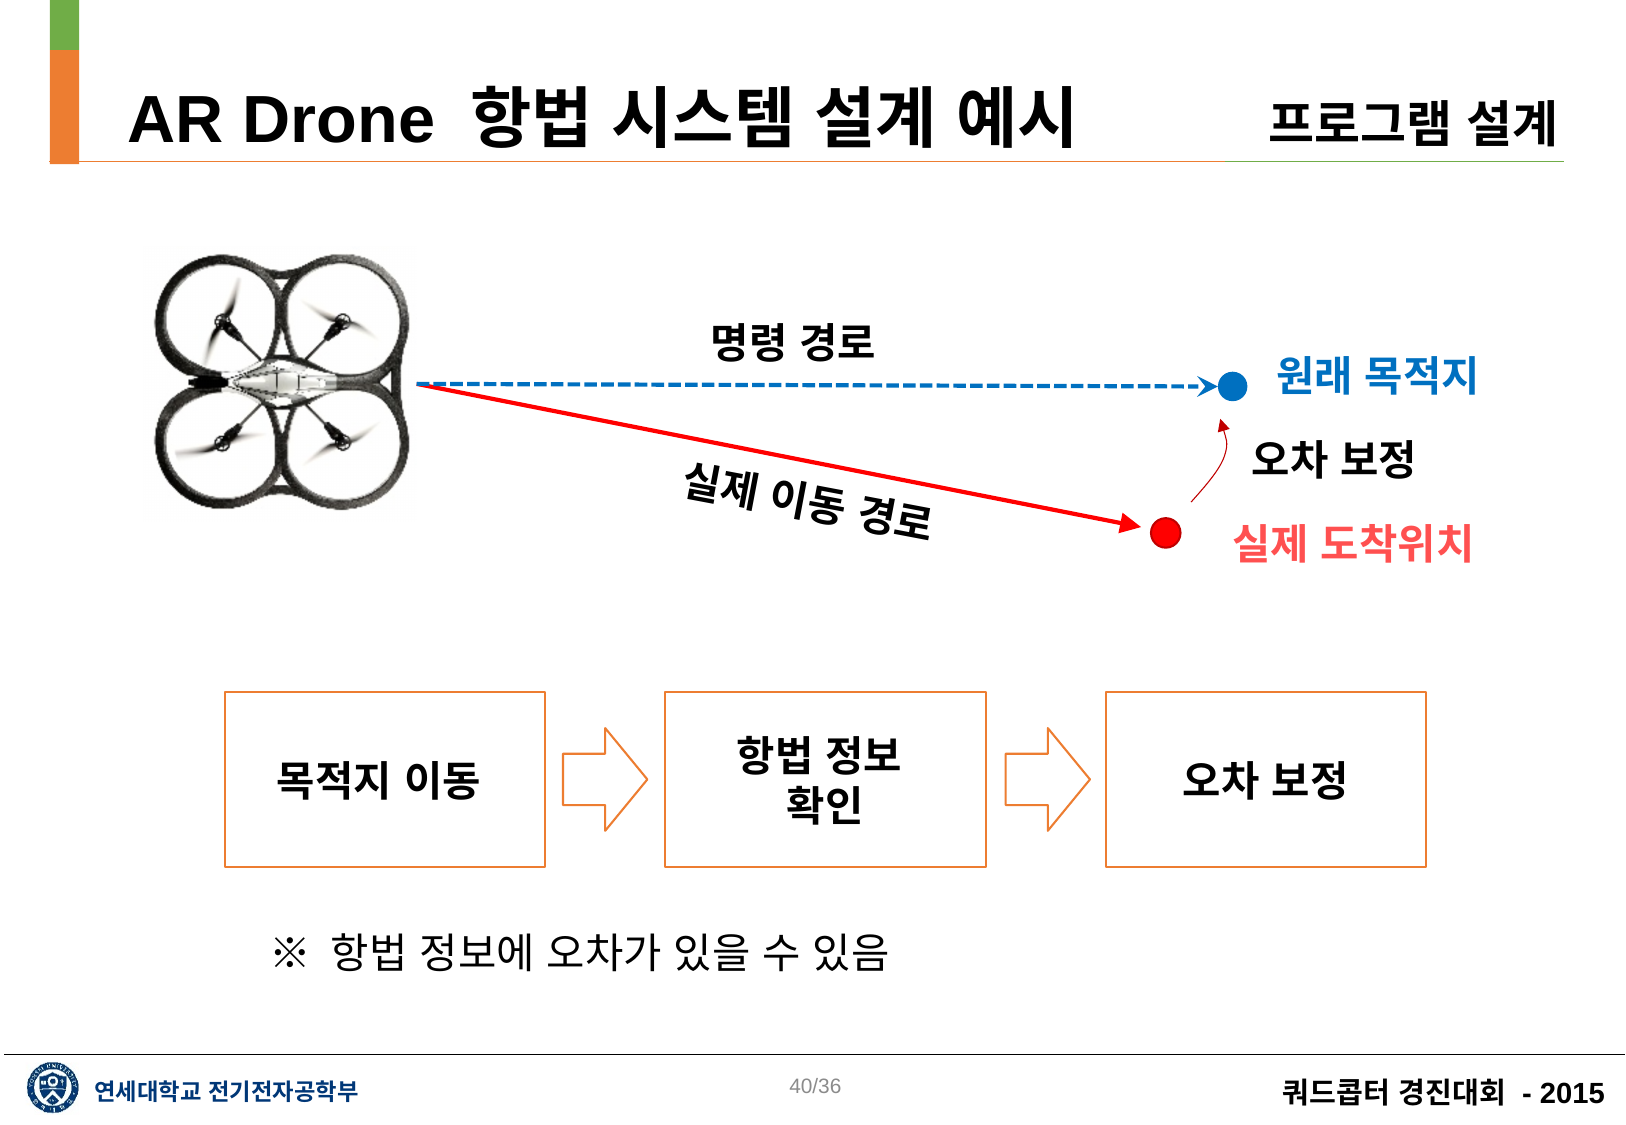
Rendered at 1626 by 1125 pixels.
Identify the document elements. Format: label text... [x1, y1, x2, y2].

text_box 실제 도착위치 [1217, 510, 1490, 576]
text_box 명령 경로 [696, 309, 892, 375]
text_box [416, 387, 1142, 528]
text_box [1217, 370, 1249, 403]
picture [142, 247, 418, 521]
text_box 오차 보정 [1237, 426, 1433, 492]
text_box [1190, 418, 1230, 503]
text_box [416, 383, 1218, 387]
text_box 프로그램 설계 [1253, 72, 1597, 179]
picture [25, 1060, 80, 1115]
text_box 실제 이동 경로 [774, 528, 949, 560]
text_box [224, 692, 1427, 867]
text_box AR Drone 항법 시스템 설계 예시 [112, 57, 1170, 164]
text_box [1149, 517, 1182, 549]
text_box ※ 항법 정보에 오차가 있을 수 있음 [254, 925, 1359, 993]
text_box 원래 목적지 [1261, 342, 1496, 407]
